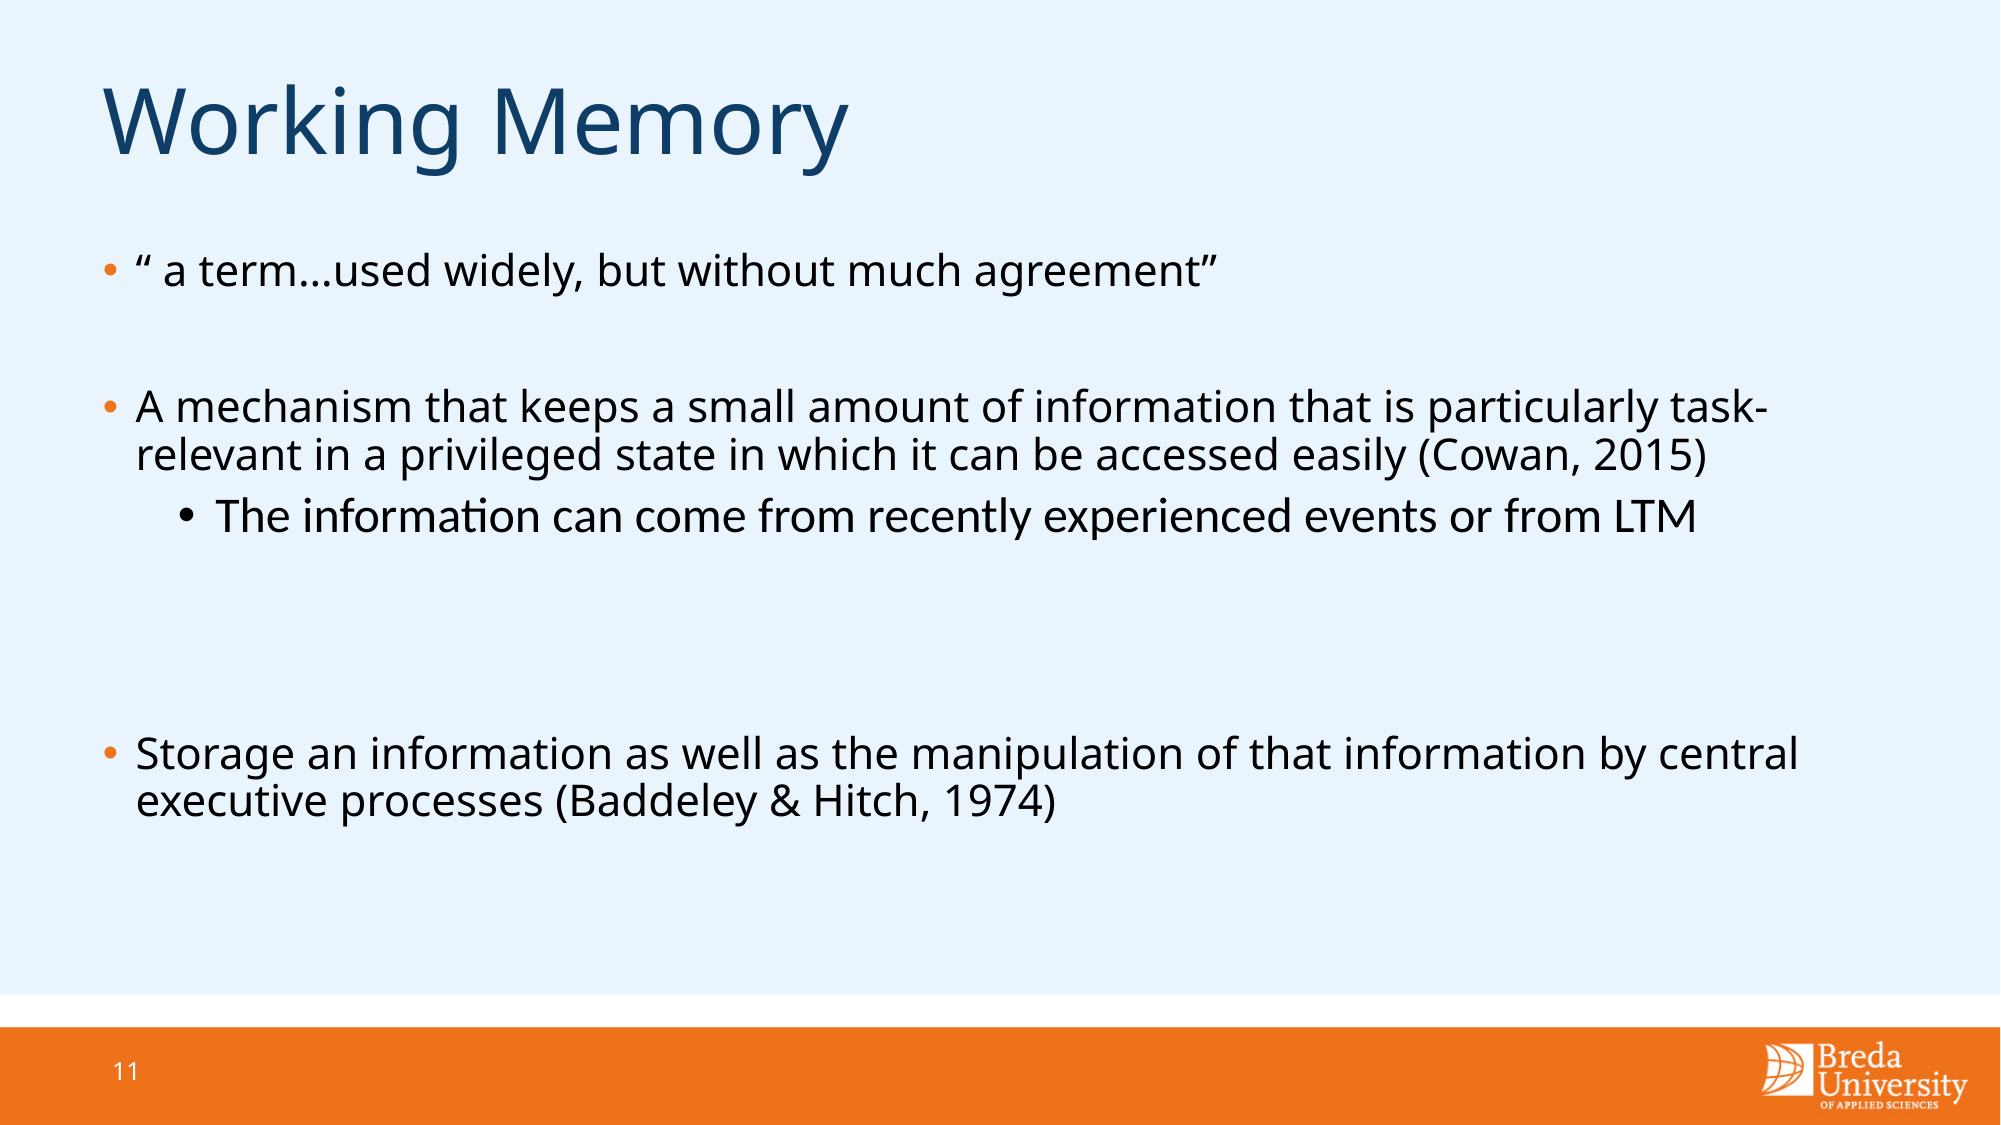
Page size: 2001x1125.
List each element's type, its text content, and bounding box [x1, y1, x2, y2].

slide_number 11 [97, 1042, 198, 1103]
title Working Memory [88, 67, 1917, 210]
list “ a term…used widely, but without much agreement” A mechanism that keeps a small amount of information that is particularly task-relevant in a privileged state in which it can be accessed easily (Cowan, 2015) The information can come from recently experienced events or from LTM Storage an information as well as the manipulation of that information by central executive processes (Baddeley & Hitch, 1974) [88, 241, 1917, 923]
picture [0, 0, 2001, 1125]
